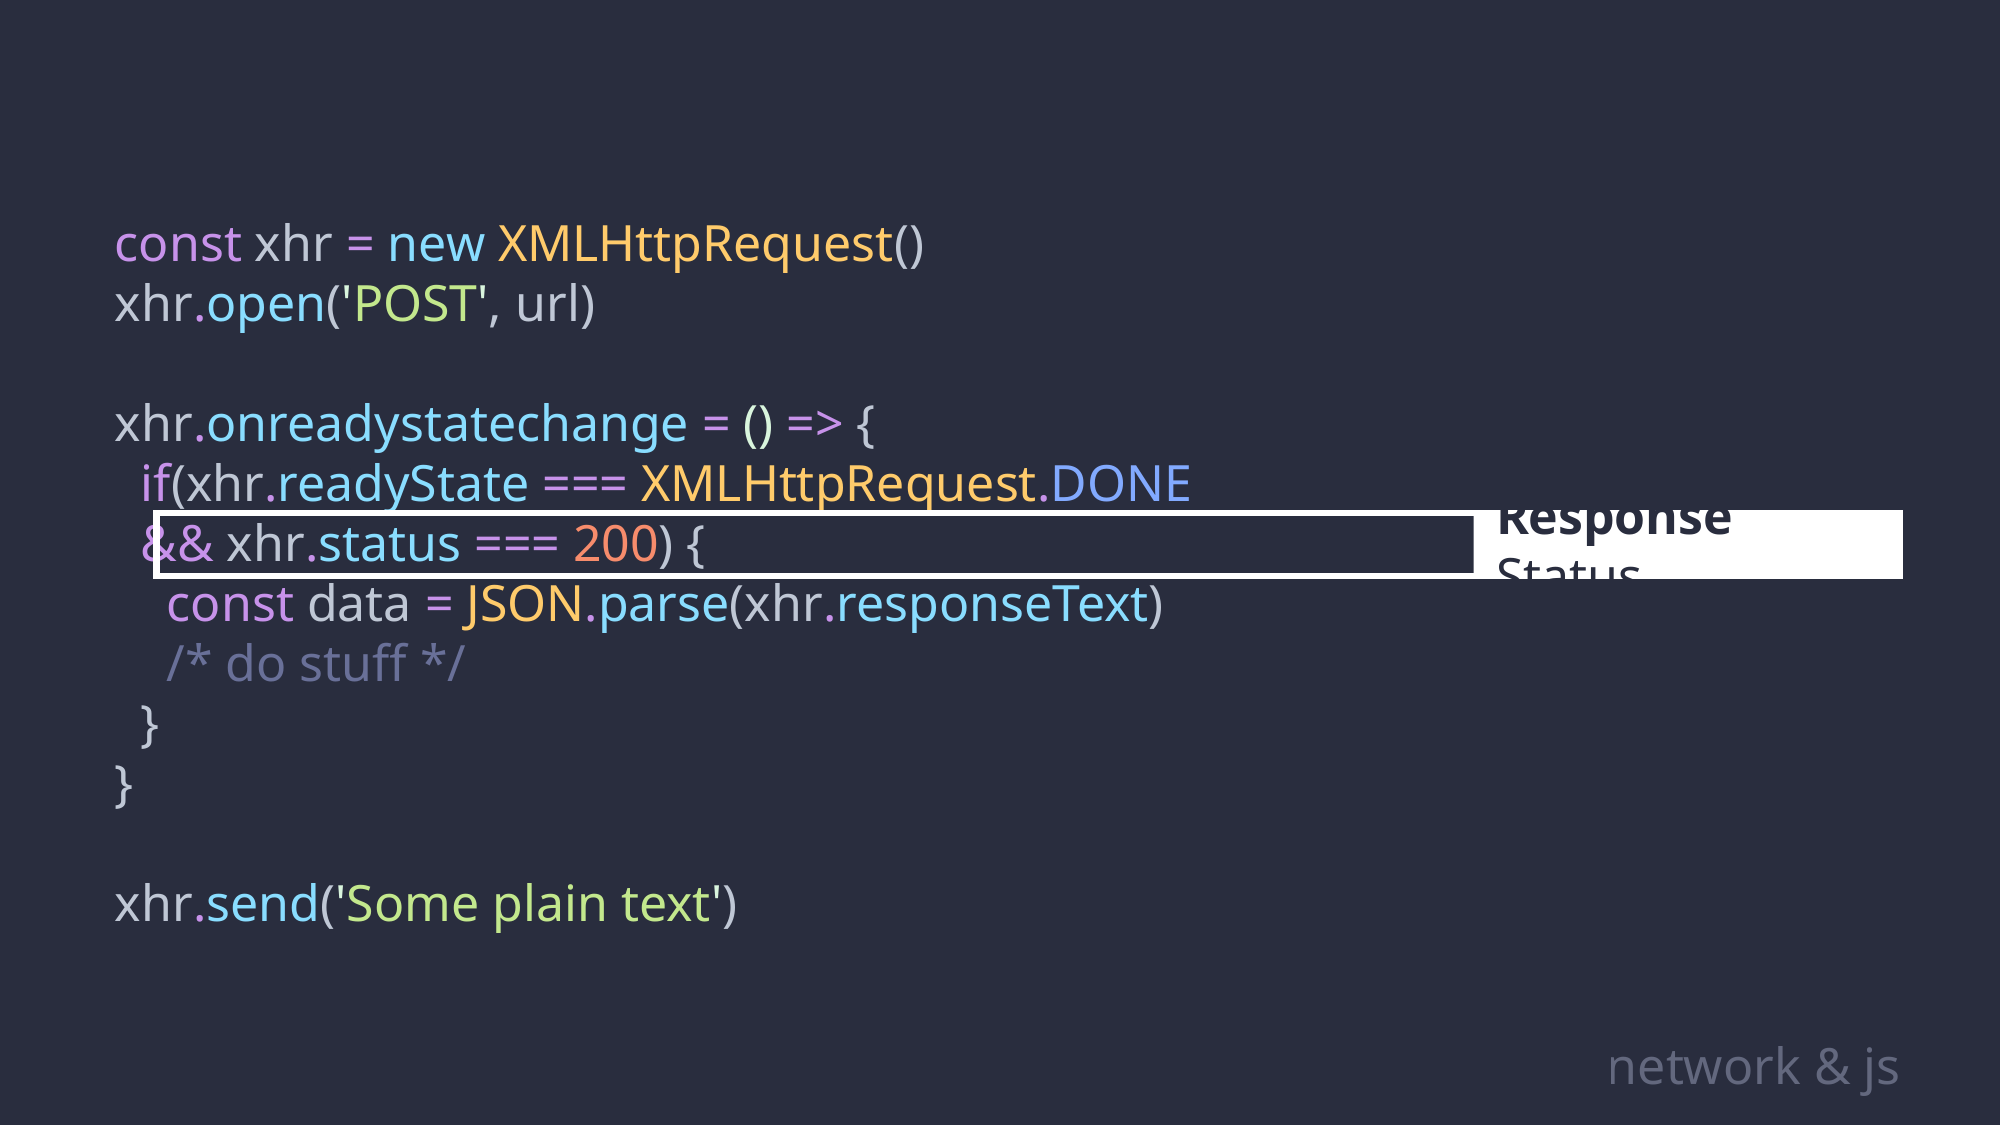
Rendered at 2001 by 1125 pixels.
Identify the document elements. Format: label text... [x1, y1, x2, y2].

text_box const xhr = new XMLHttpRequest() xhr.open('POST', url) xhr.onreadystatechange = () => { if(xhr.readyState === XMLHttpRequest.DONE && xhr.status === 200) { const data = JSON.parse(xhr.responseText) /* do stuff */ } } xhr.send('Some plain text') [100, 204, 1901, 940]
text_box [156, 512, 1900, 576]
list network & js [100, 1037, 1901, 1100]
